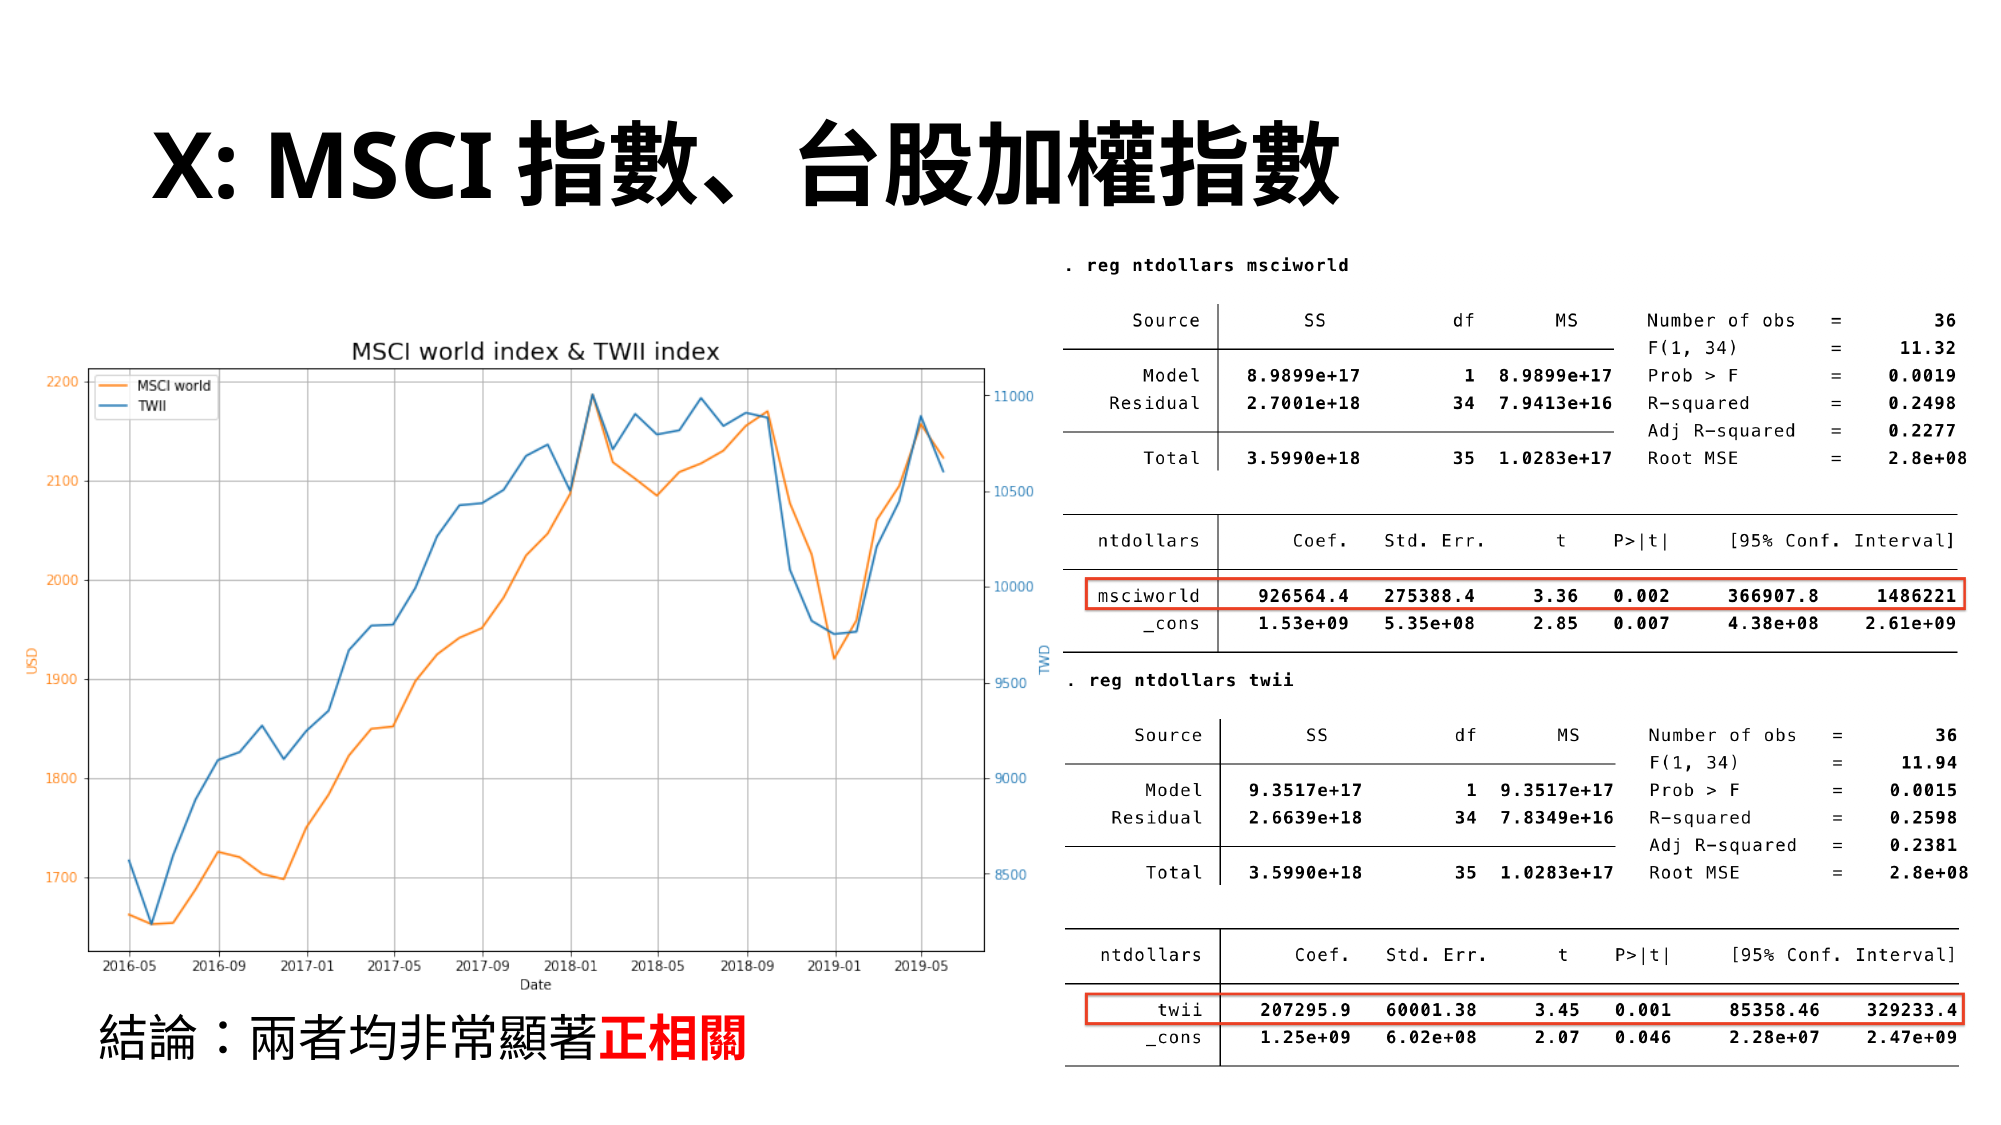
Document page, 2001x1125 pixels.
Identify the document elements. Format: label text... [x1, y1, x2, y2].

picture [1062, 252, 1974, 664]
title X: MSCI指數、台股加權指數 [137, 59, 1863, 278]
text_box 結論：兩者均非常顯著正相關 [83, 1002, 764, 1075]
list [17, 332, 1063, 1002]
picture [1062, 667, 1974, 1079]
